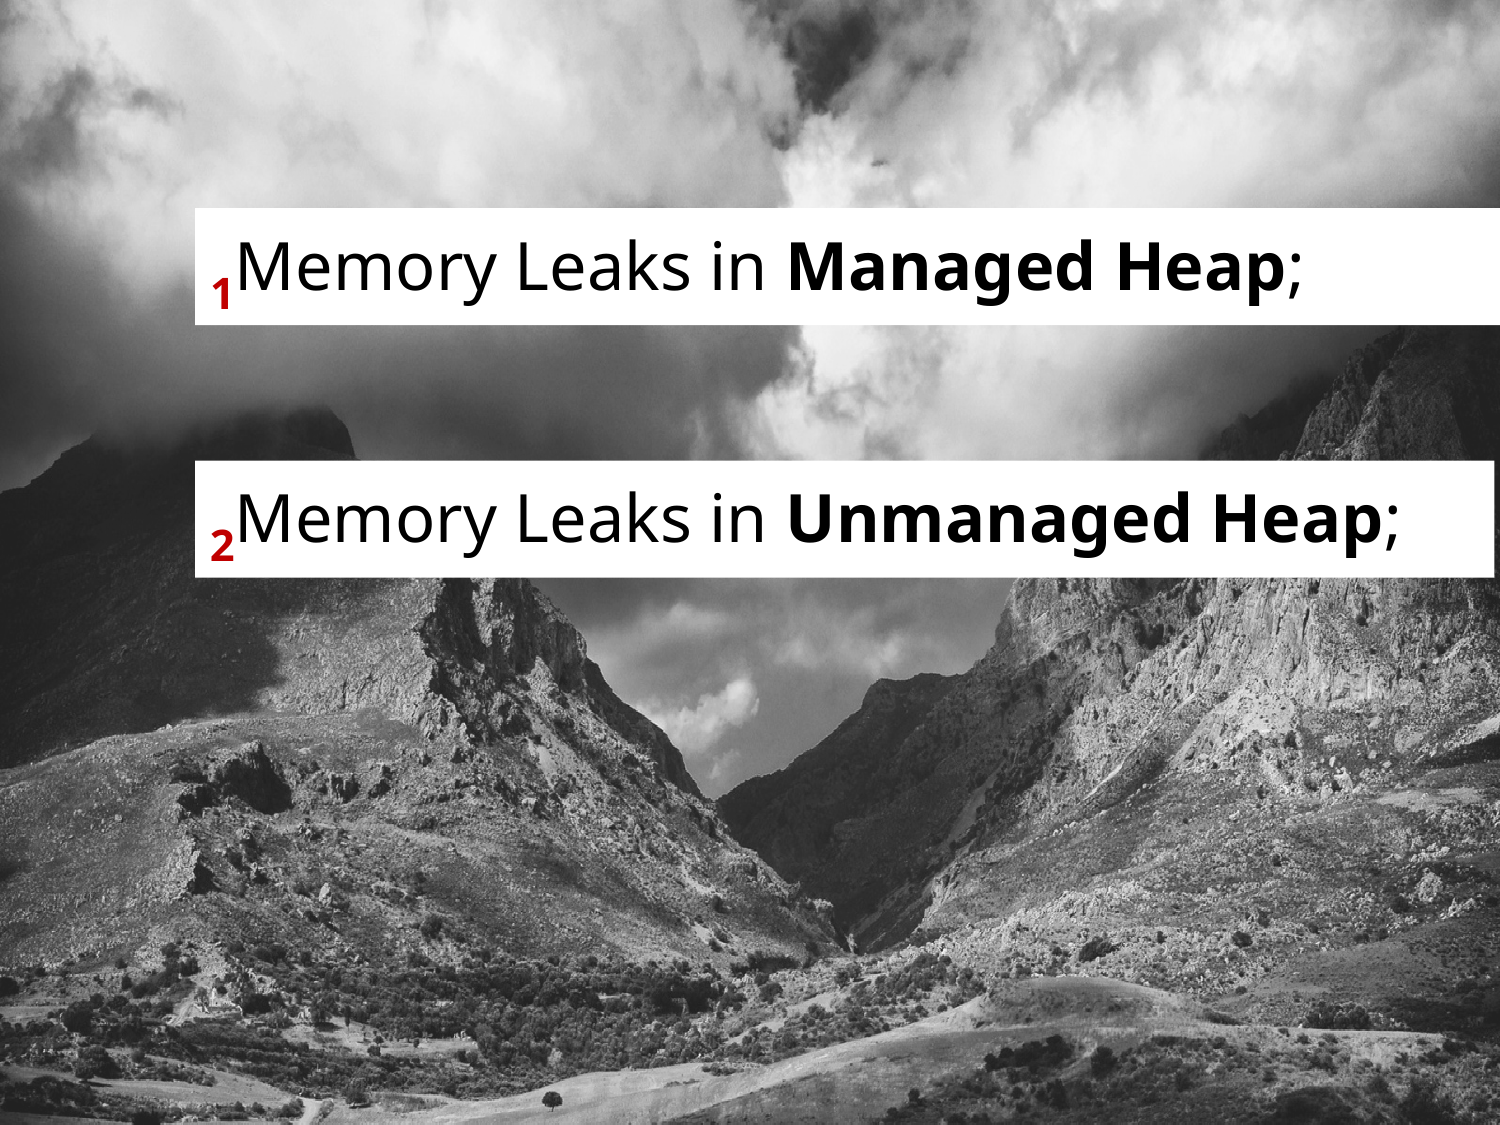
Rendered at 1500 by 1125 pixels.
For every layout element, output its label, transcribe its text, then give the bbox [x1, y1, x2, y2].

text_box 1Memory Leaks in Managed Heap; [195, 208, 1500, 326]
text_box [0, 0, 1500, 1125]
text_box 2Memory Leaks in Unmanaged Heap; [195, 460, 1495, 578]
